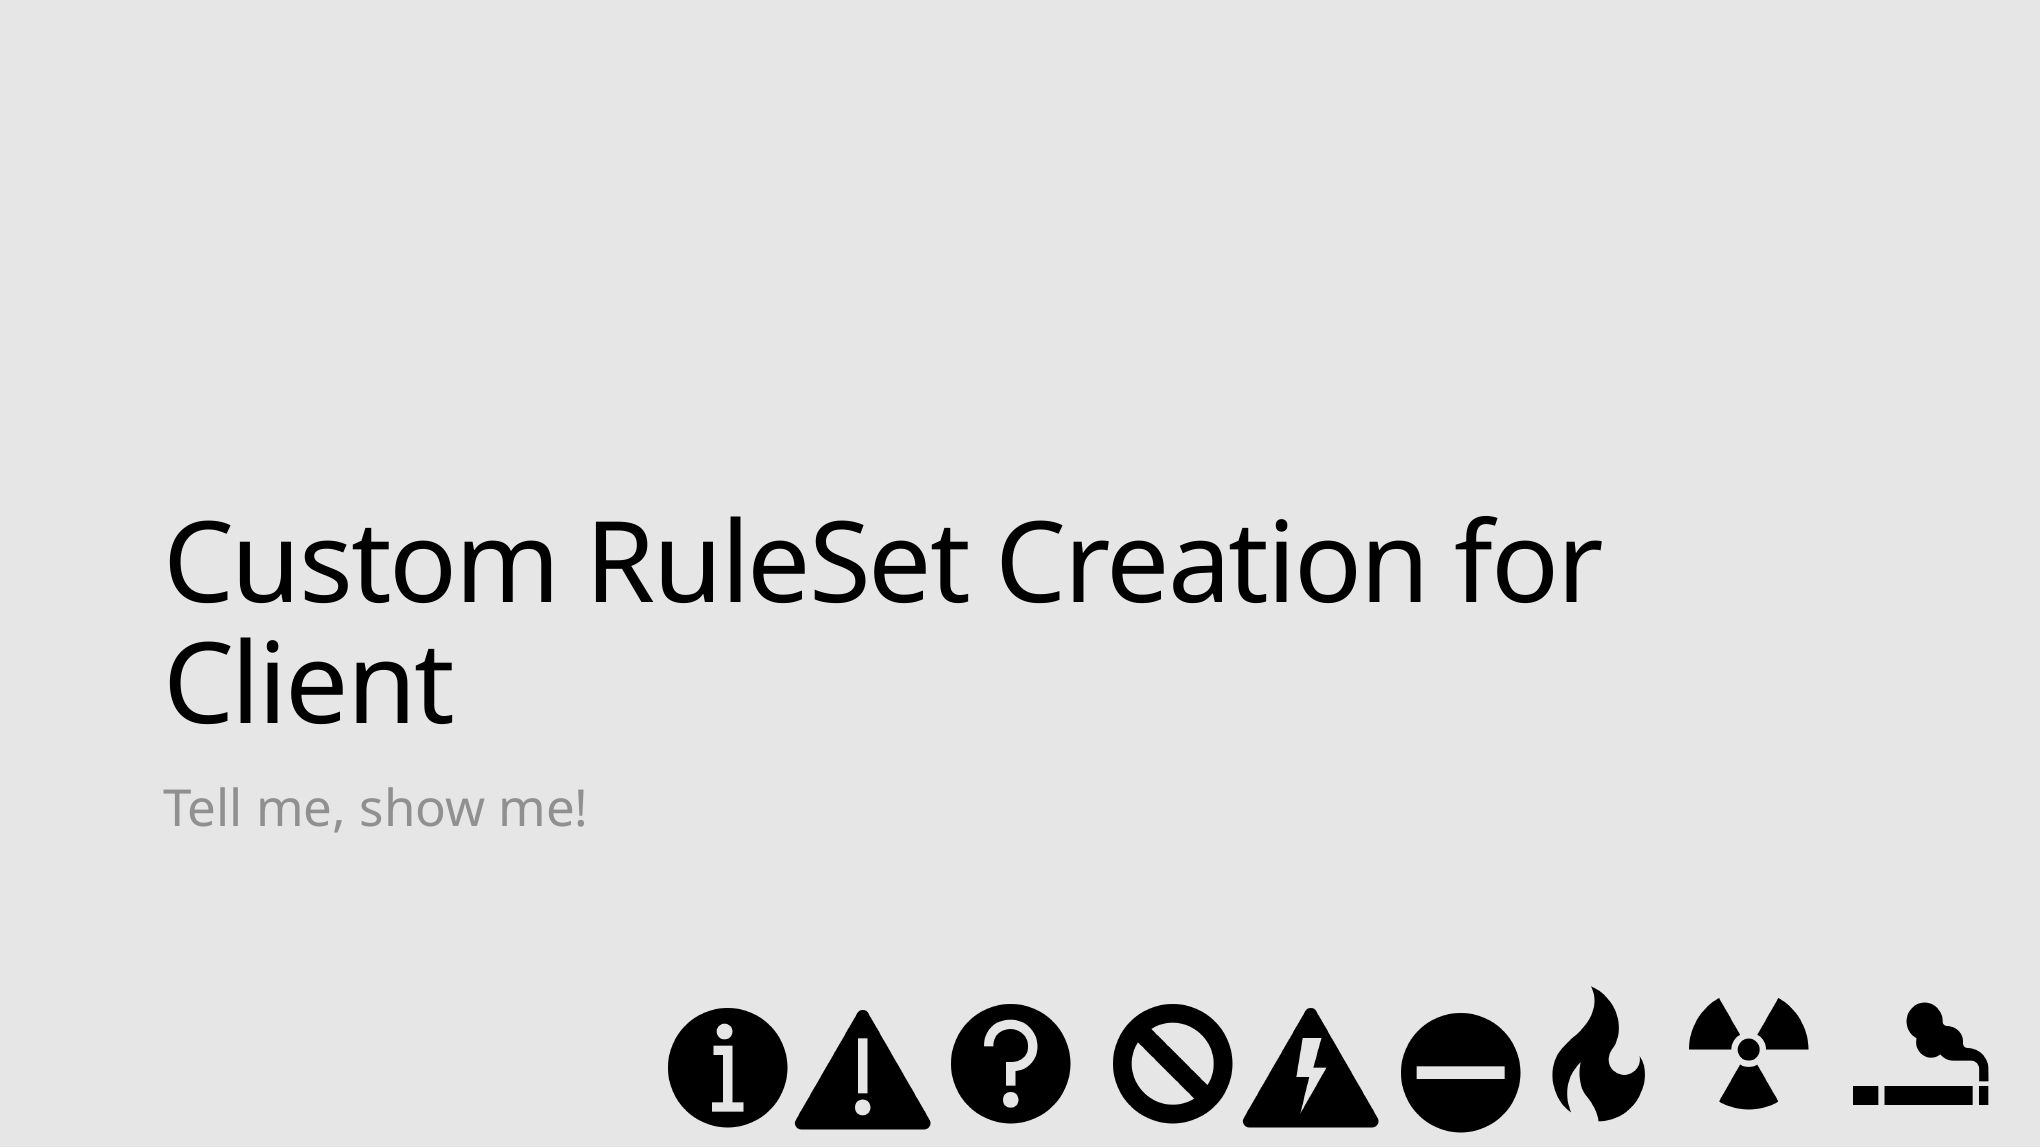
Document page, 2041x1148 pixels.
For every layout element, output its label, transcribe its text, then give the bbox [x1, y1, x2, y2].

list Tell me, show me! [139, 767, 1899, 1019]
picture [1096, 978, 1824, 1148]
picture [652, 988, 1086, 1145]
title Custom RuleSet Creation for Client [139, 286, 1899, 764]
picture [1844, 978, 1996, 1129]
